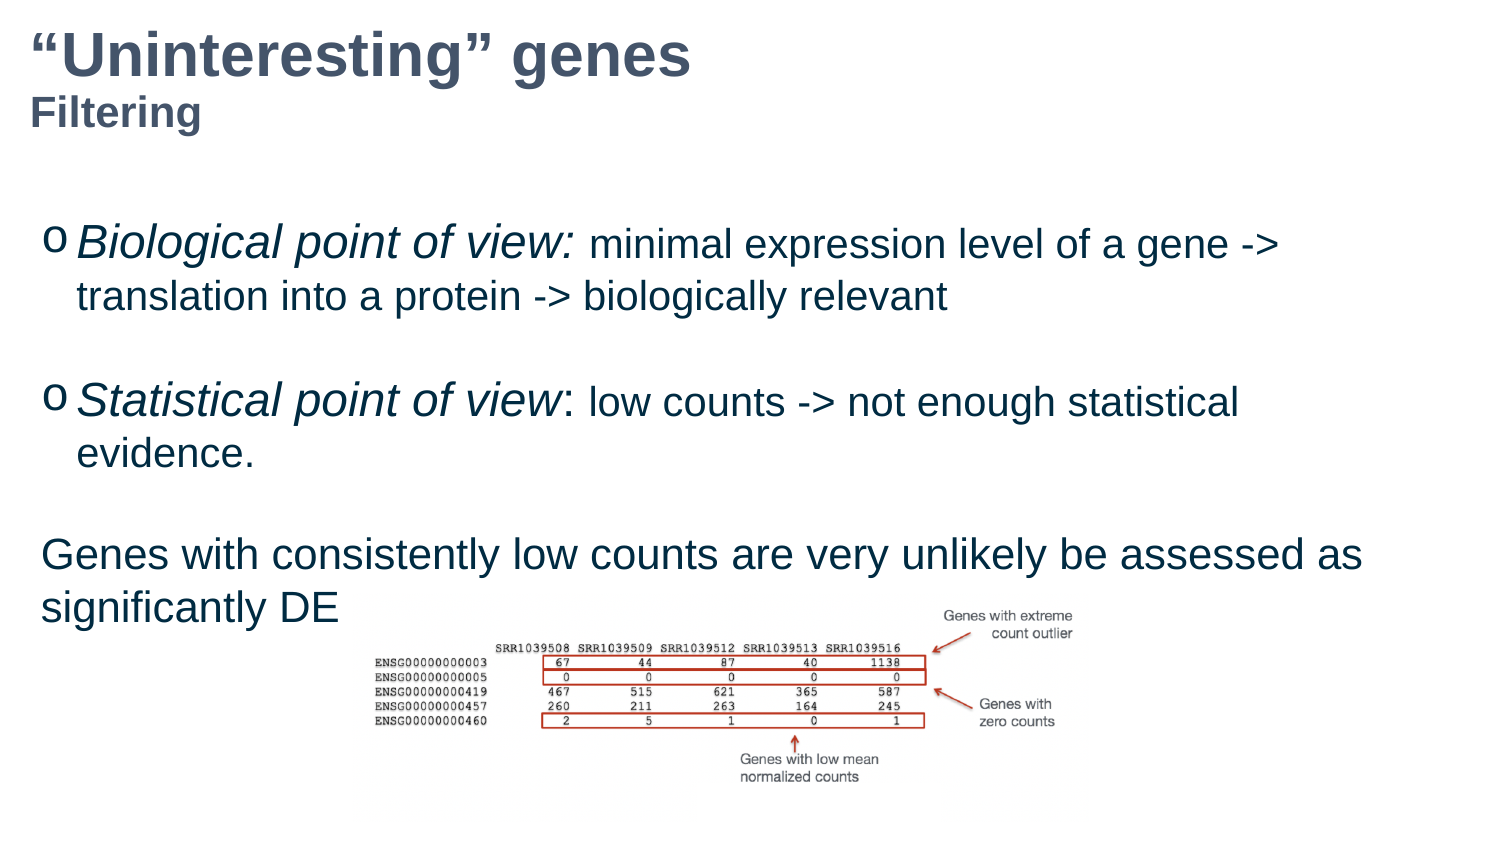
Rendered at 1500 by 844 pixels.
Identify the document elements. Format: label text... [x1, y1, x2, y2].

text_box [351, 593, 1089, 829]
text_box Biological point of view: minimal expression level of a gene -> translation into a protein -> biologically relevant Statistical point of view: low counts -> not enough statistical evidence. Genes with consistently low counts are very unlikely be assessed as significantly DE [29, 205, 1379, 691]
text_box “Uninteresting” genes Filtering [29, 22, 1500, 144]
